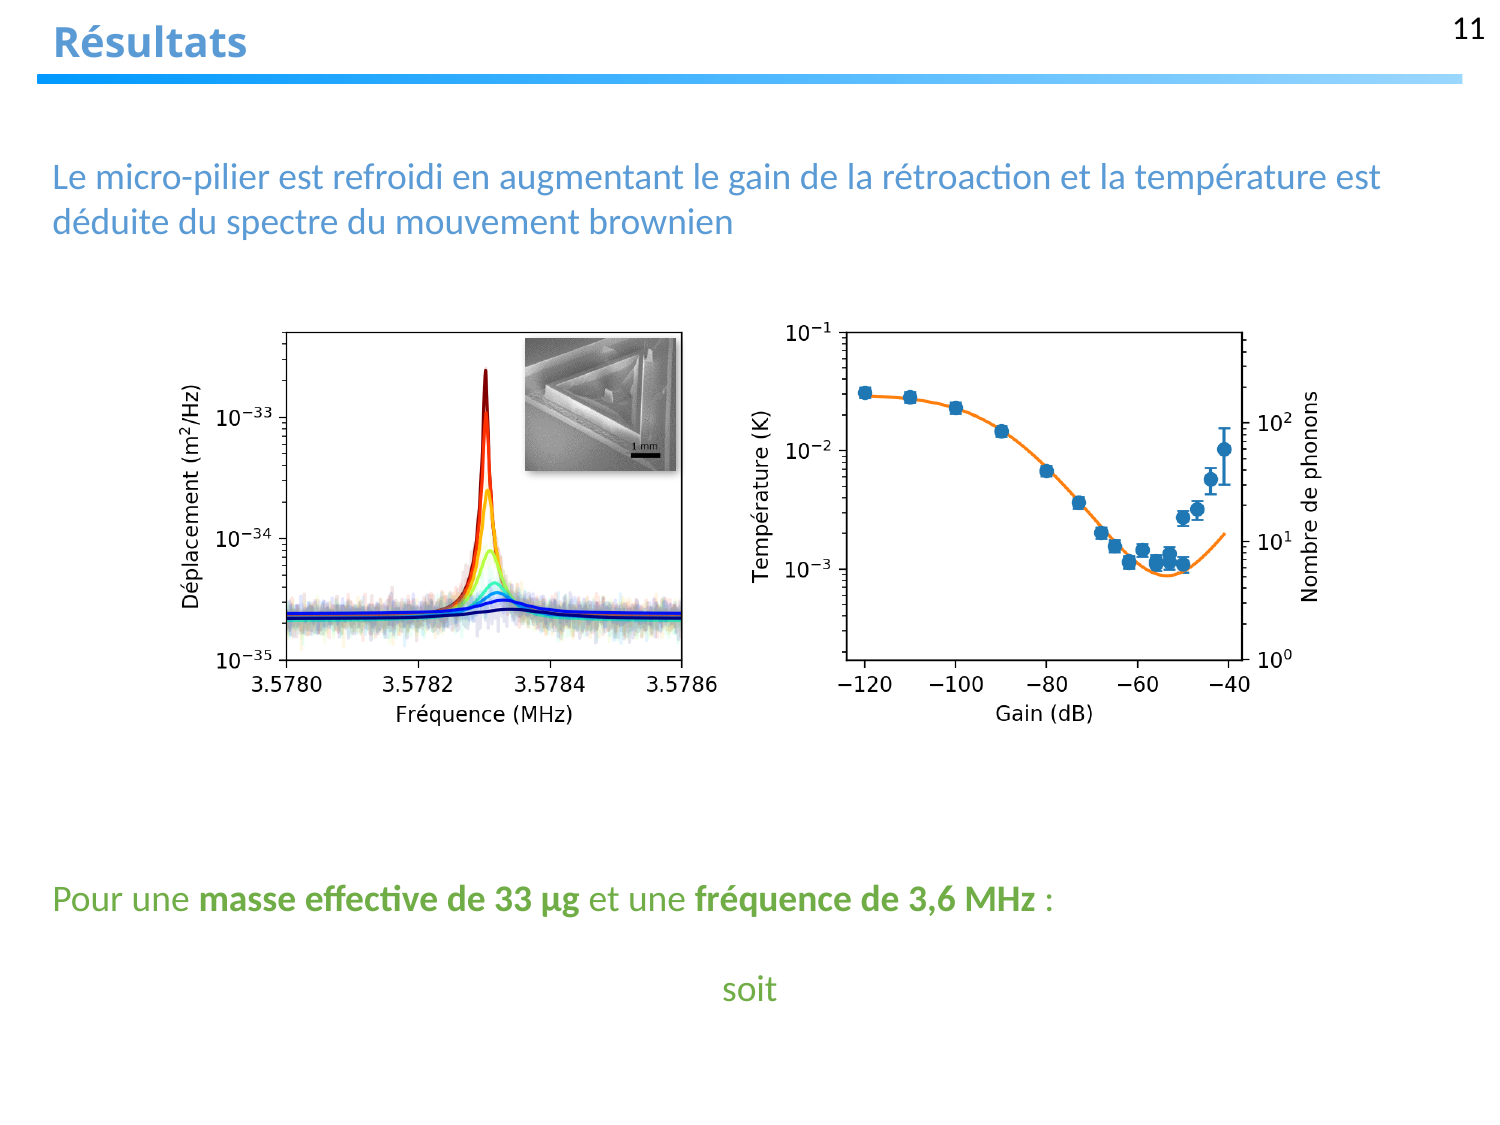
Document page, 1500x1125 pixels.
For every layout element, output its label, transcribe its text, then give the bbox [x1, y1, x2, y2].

text_box Le micro-pilier est refroidi en augmentant le gain de la rétroaction et la température est déduite du spectre du mouvement brownien [37, 144, 1463, 250]
text_box [37, 75, 1463, 84]
text_box 11 [1387, 0, 1500, 54]
title Résultats [37, 12, 1463, 75]
picture [163, 308, 1337, 741]
text_box [734, 307, 1388, 741]
